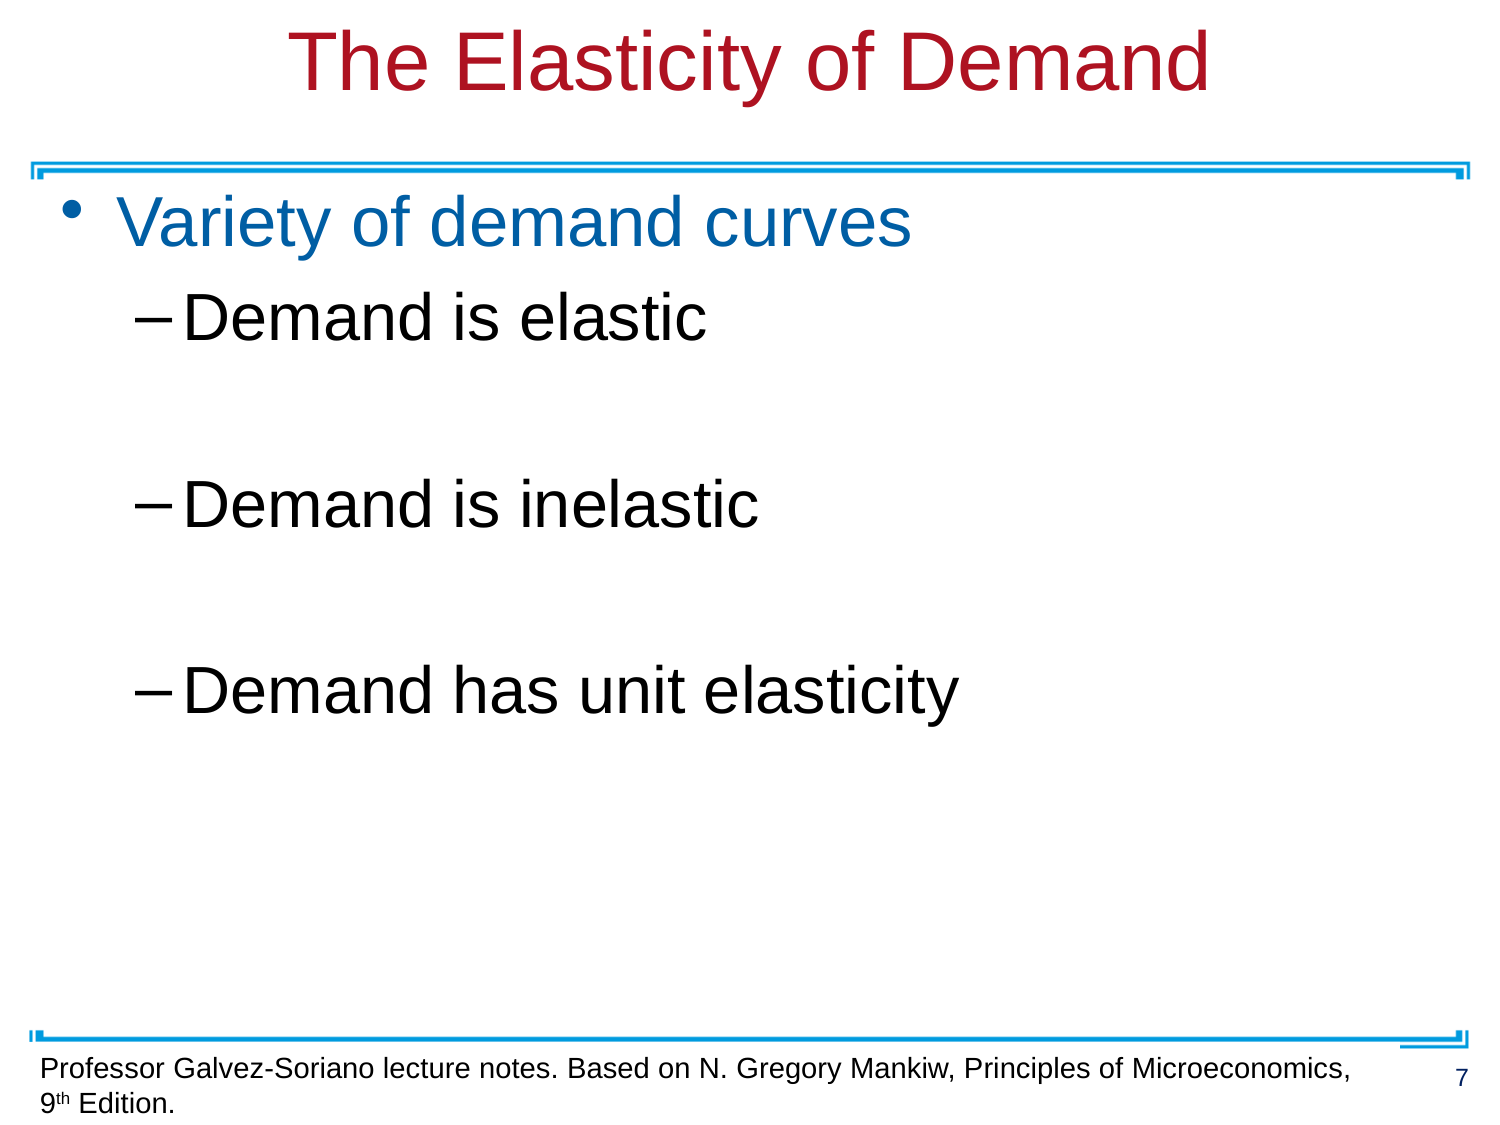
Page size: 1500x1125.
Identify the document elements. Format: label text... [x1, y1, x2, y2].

title The Elasticity of Demand [109, 0, 1391, 142]
text_box Professor Galvez-Soriano lecture notes. Based on N. Gregory Mankiw, Principles of Microeconomics, 9th Edition. [24, 1041, 1400, 1125]
picture [25, 1024, 1475, 1057]
picture [25, 154, 1475, 186]
slide_number 7 [1423, 1052, 1500, 1117]
